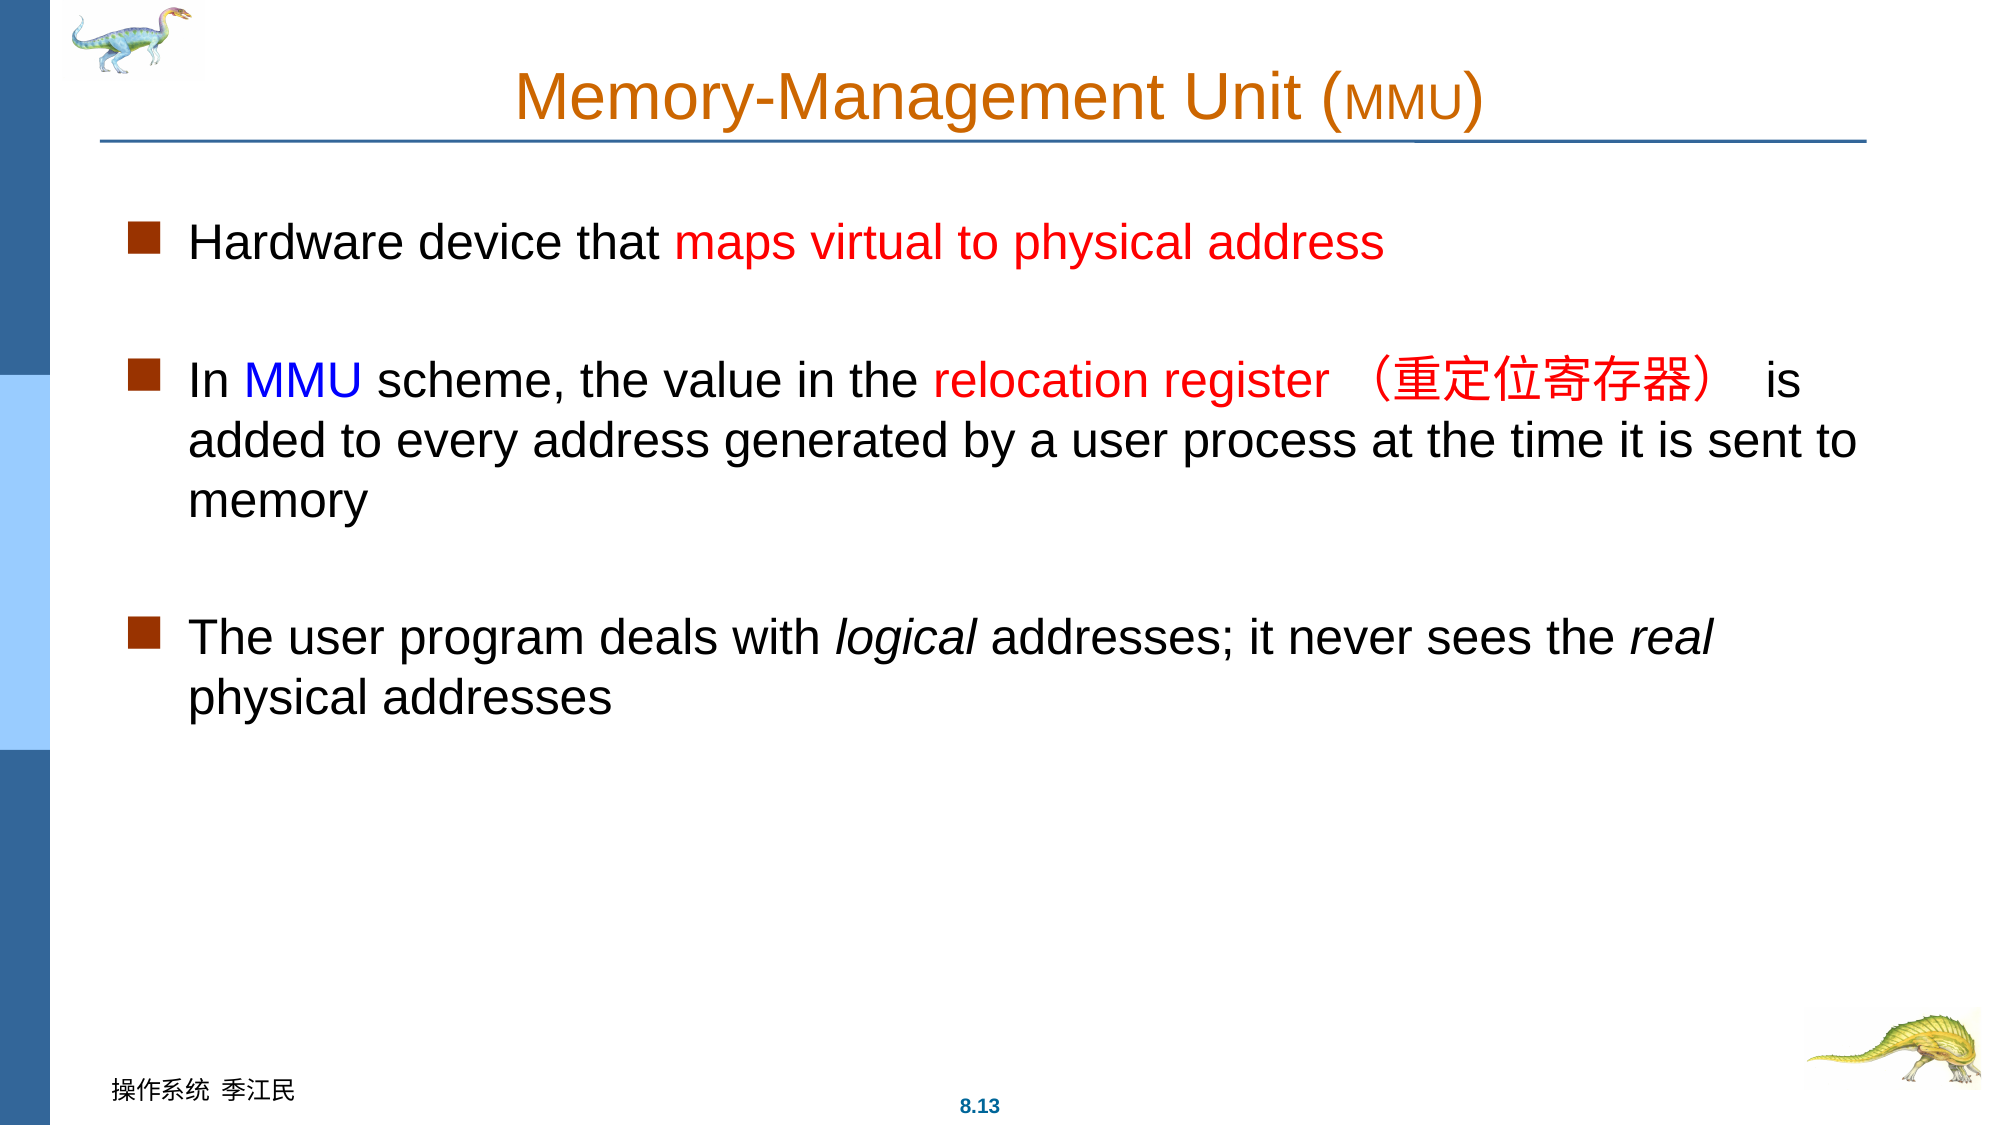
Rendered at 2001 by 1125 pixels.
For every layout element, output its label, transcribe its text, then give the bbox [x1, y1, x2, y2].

picture [62, 0, 205, 81]
title Memory-Management Unit (MMU) [99, 45, 1900, 141]
picture [1804, 1007, 1982, 1090]
list Hardware device that maps virtual to physical address In MMU scheme, the value in the relocation register（重定位寄存器） is added to every address generated by a user process at the time it is sent to memory The user program deals with logical addresses; it never sees the real physical addresses [116, 202, 1917, 946]
